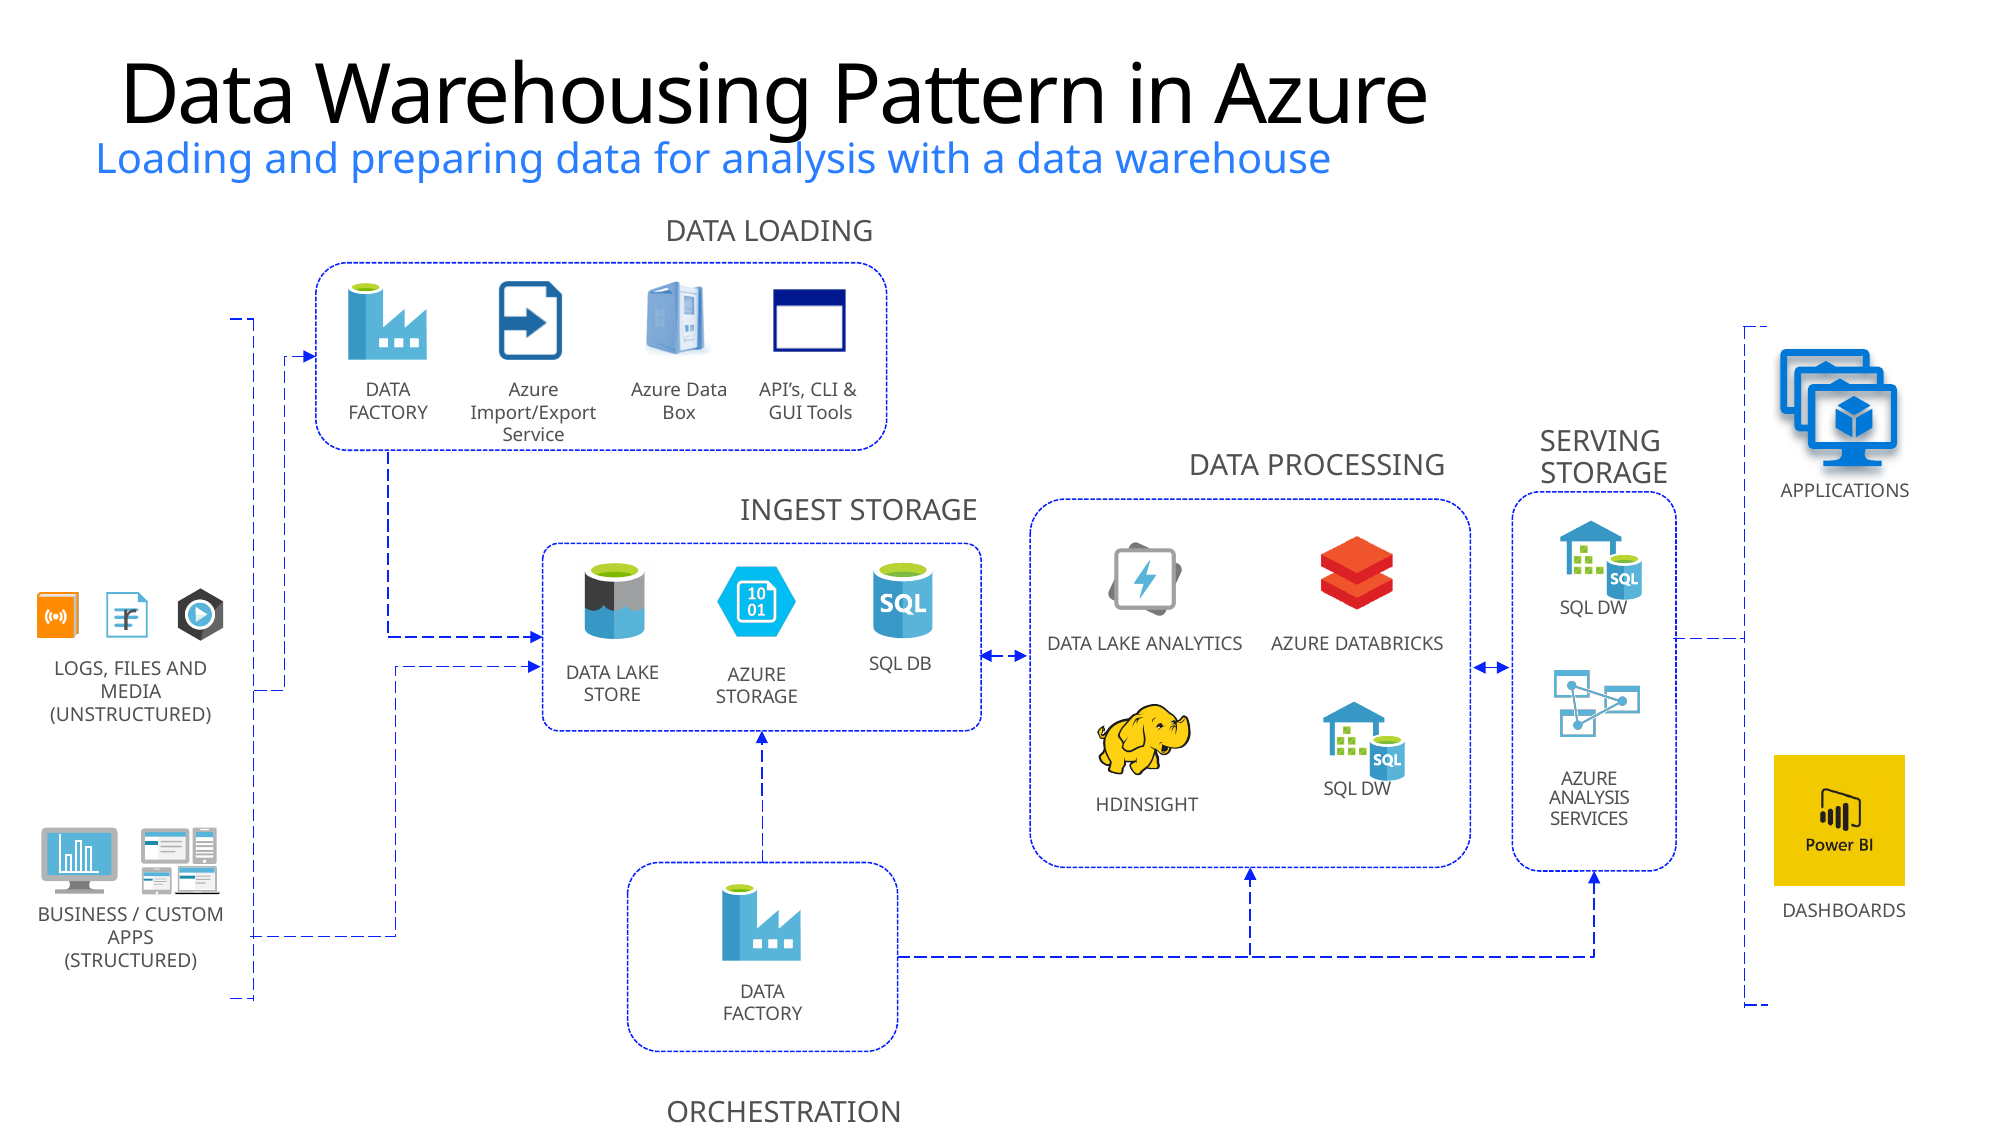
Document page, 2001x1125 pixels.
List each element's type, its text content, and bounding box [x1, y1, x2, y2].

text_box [249, 666, 541, 939]
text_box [609, 281, 749, 432]
text_box [626, 861, 899, 1053]
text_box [1029, 542, 1262, 663]
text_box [693, 882, 832, 1033]
text_box [541, 542, 982, 732]
text_box DASHBOARDS [1767, 891, 1922, 929]
text_box LOGS, FILES AND MEDIA (UNSTRUCTURED) [7, 648, 253, 733]
text_box DATA LOADING [602, 200, 904, 264]
text_box SERVING STORAGE [1509, 402, 1699, 514]
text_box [543, 560, 683, 714]
picture [1768, 342, 1910, 483]
text_box DATA PROCESSING [1158, 434, 1476, 498]
text_box ORCHESTRATION [630, 1041, 933, 1125]
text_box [372, 466, 559, 622]
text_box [41, 827, 221, 895]
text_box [253, 356, 316, 680]
text_box INGEST STORAGE [632, 479, 1009, 543]
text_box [35, 588, 227, 642]
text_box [318, 281, 449, 432]
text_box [449, 281, 618, 455]
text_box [1288, 700, 1431, 838]
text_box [831, 559, 974, 720]
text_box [1518, 670, 1660, 855]
picture [1774, 755, 1905, 886]
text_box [749, 281, 880, 432]
text_box Loading and preparing data for analysis with a data warehouse [15, 122, 1943, 198]
text_box [315, 261, 888, 452]
text_box BUSINESS / CUSTOM APPS (STRUCTURED) [11, 894, 251, 979]
text_box [1511, 514, 1677, 872]
text_box [1029, 498, 1472, 869]
title Data Warehousing Pattern in Azure [95, 36, 1905, 122]
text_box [1525, 518, 1667, 657]
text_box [696, 561, 818, 717]
text_box APPLICATIONS [1765, 471, 1925, 509]
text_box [897, 870, 1595, 958]
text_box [1254, 516, 1461, 663]
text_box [1081, 692, 1219, 824]
